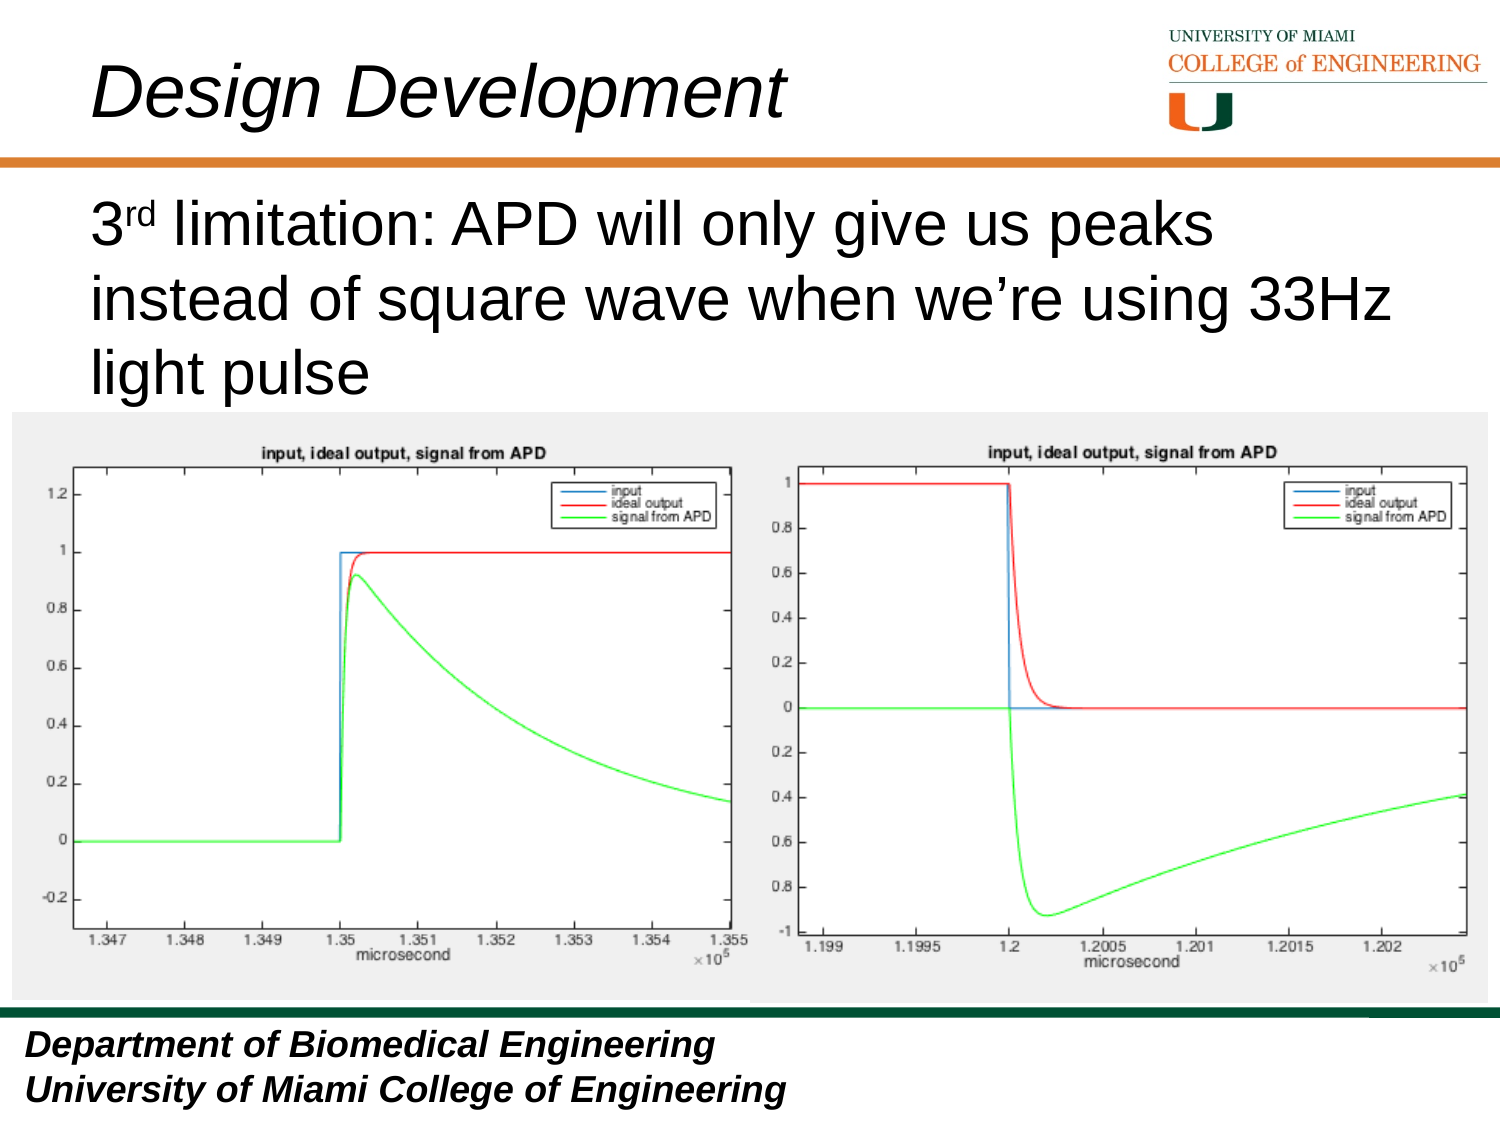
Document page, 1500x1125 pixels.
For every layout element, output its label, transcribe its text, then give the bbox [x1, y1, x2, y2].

title Design Development [74, 12, 1426, 163]
picture [1426, 24, 1488, 138]
list 3rd limitation: APD will only give us peaks instead of square wave when we’re using 33Hz light pulse [74, 174, 1426, 410]
picture [12, 412, 1488, 1004]
